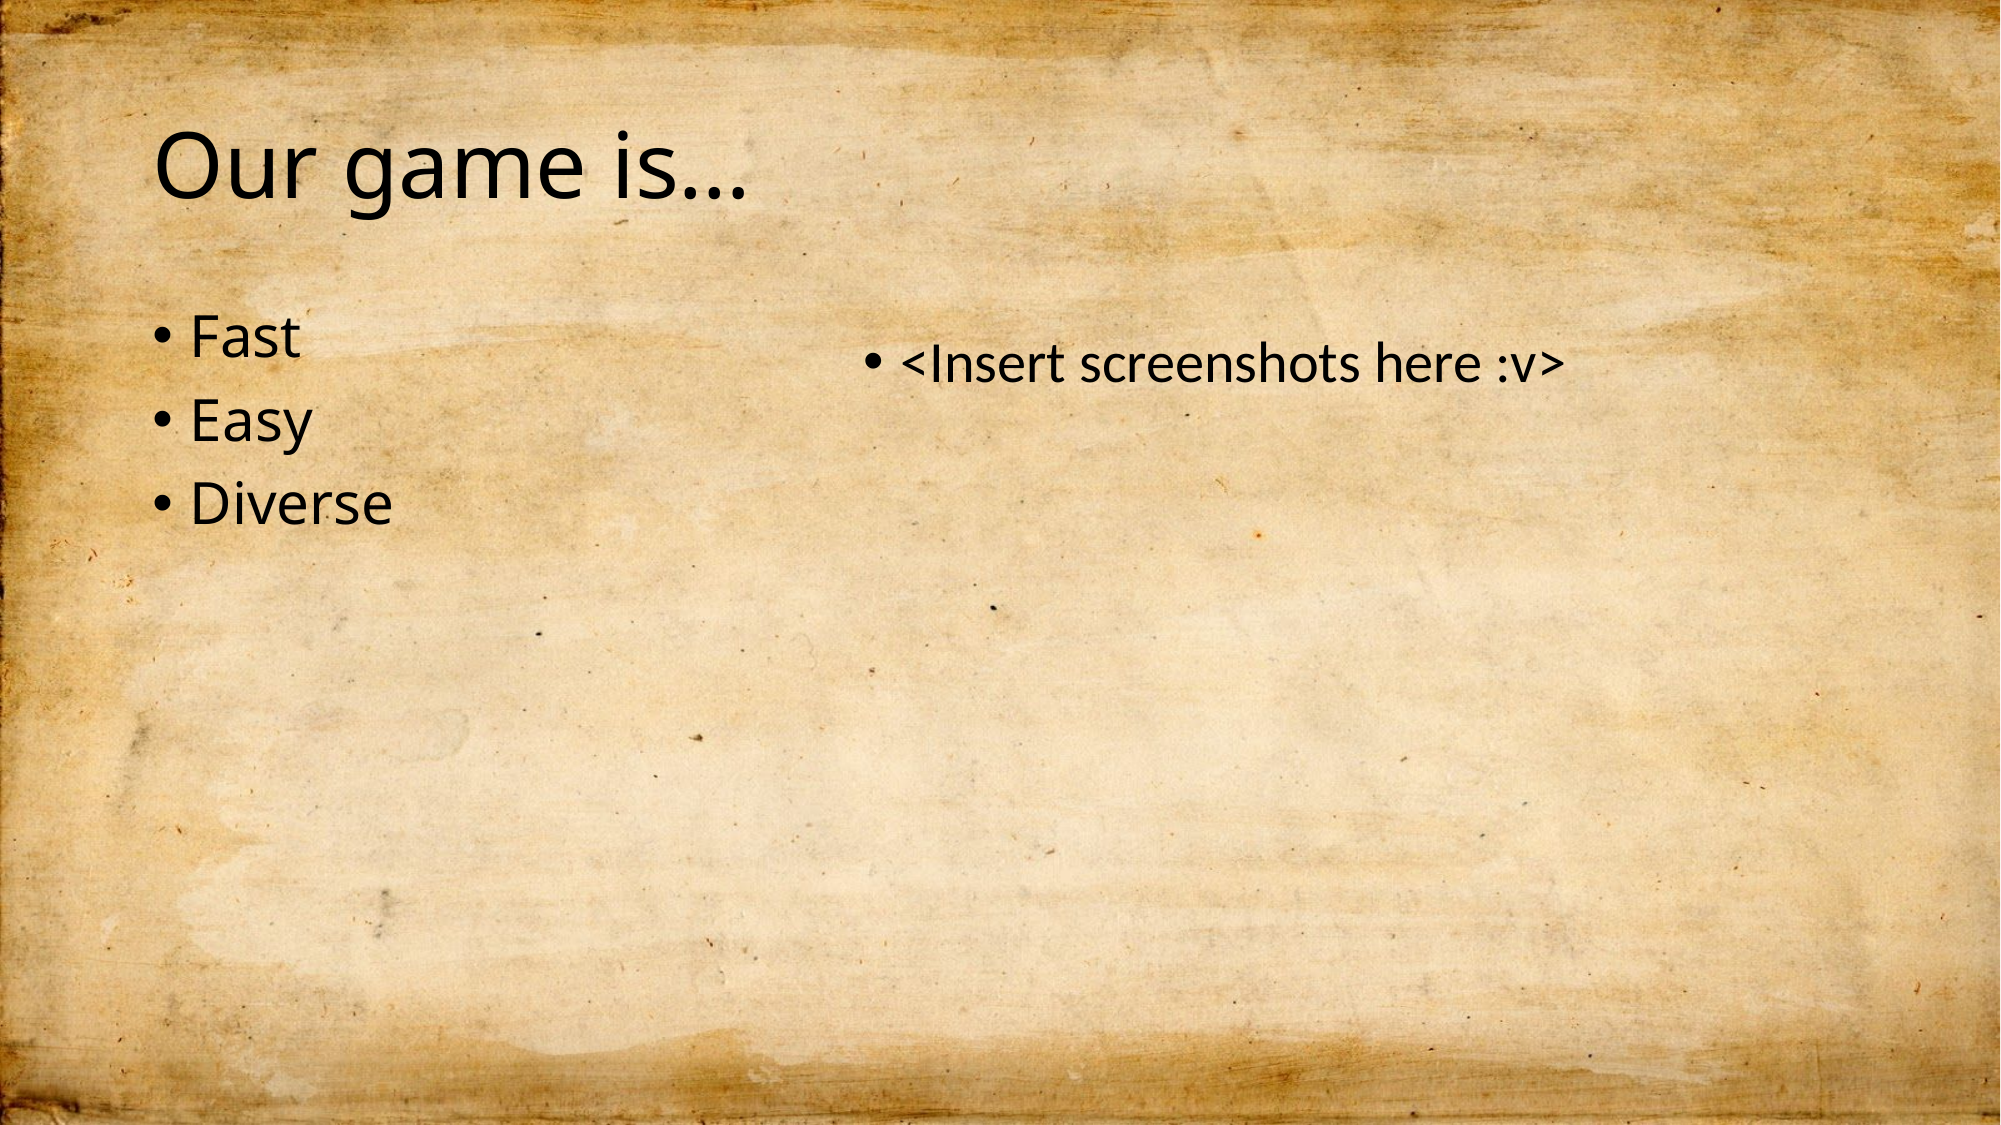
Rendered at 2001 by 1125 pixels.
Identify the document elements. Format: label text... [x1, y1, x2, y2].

text_box <Insert screenshots here :v> [848, 324, 1888, 1039]
list Fast Easy Diverse [137, 299, 1863, 1014]
title Our game is… [137, 59, 1863, 278]
